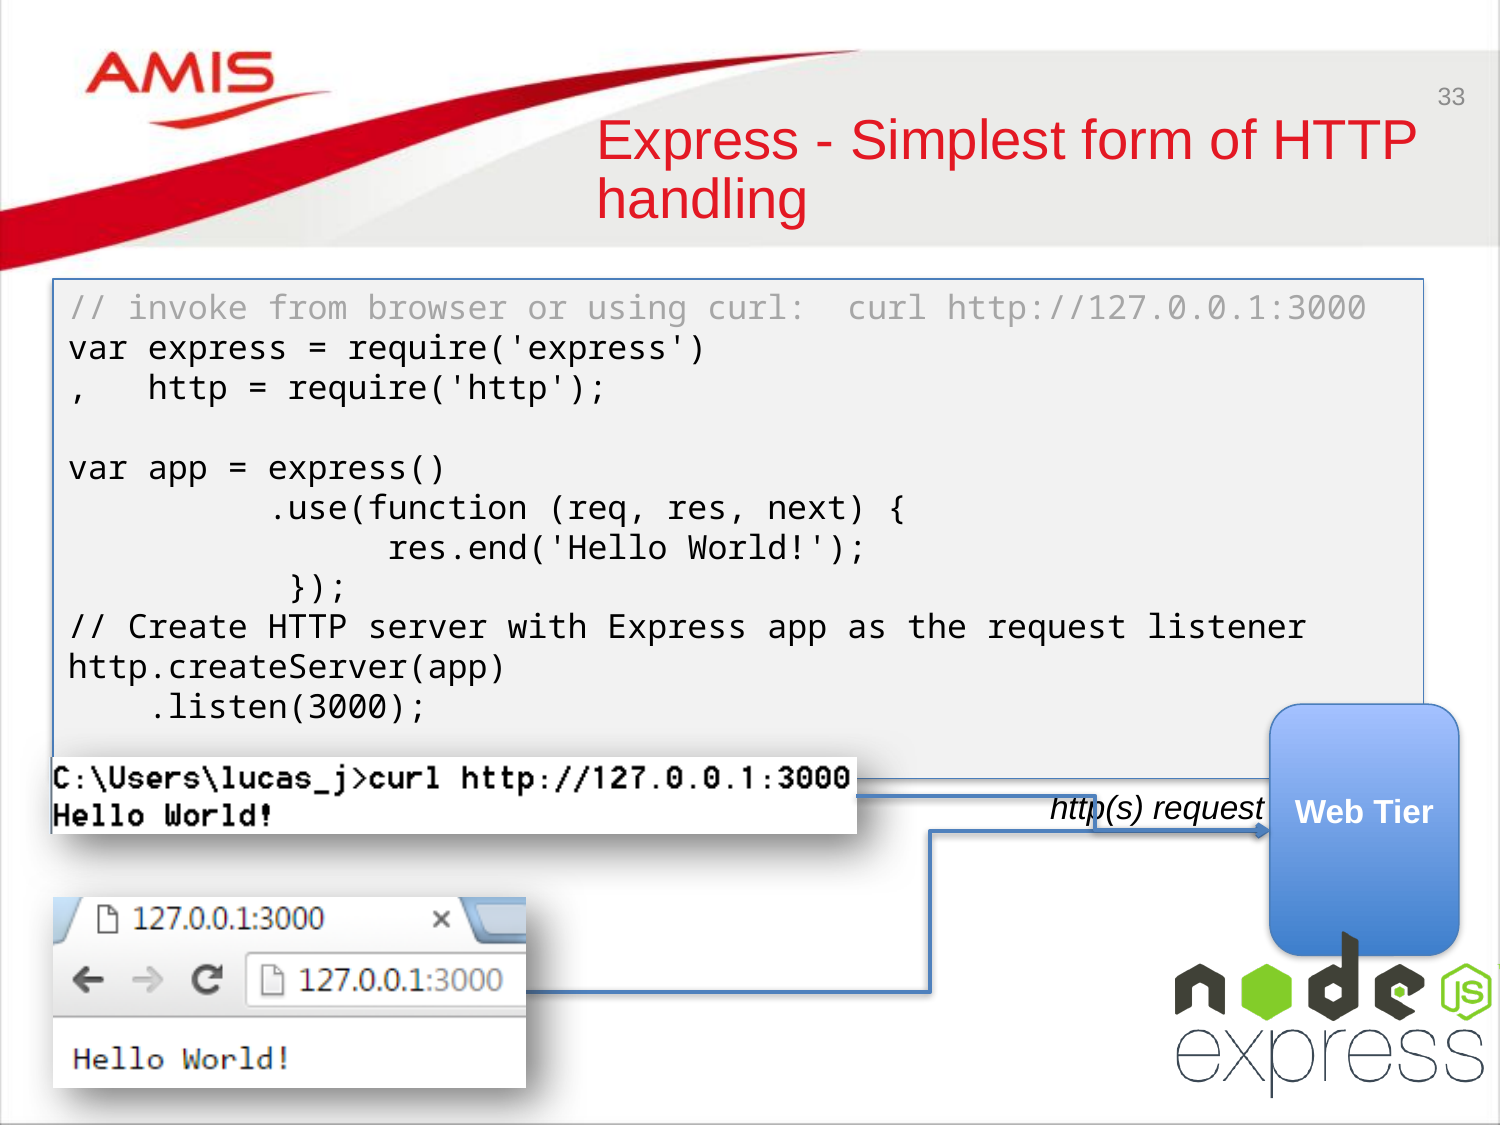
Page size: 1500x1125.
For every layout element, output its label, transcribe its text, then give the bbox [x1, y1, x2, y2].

slide_number 33 [1328, 54, 1481, 138]
title Express - Simplest form of HTTP handling [596, 90, 1447, 253]
text_box [52, 278, 1265, 779]
text_box http(s) request [1035, 778, 1280, 834]
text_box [525, 837, 1271, 993]
text_box // invoke from browser or using curl: curl http://127.0.0.1:3000 var express = require('express') , http = require('http'); var app = express() .use(function (req, res, next) { res.end('Hello World!'); }); // Create HTTP server with Express app as the request listener http.createServer(app) .listen(3000); [53, 278, 1481, 733]
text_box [855, 795, 1271, 830]
text_box Web Tier [1269, 703, 1460, 891]
picture [0, 0, 1500, 1125]
